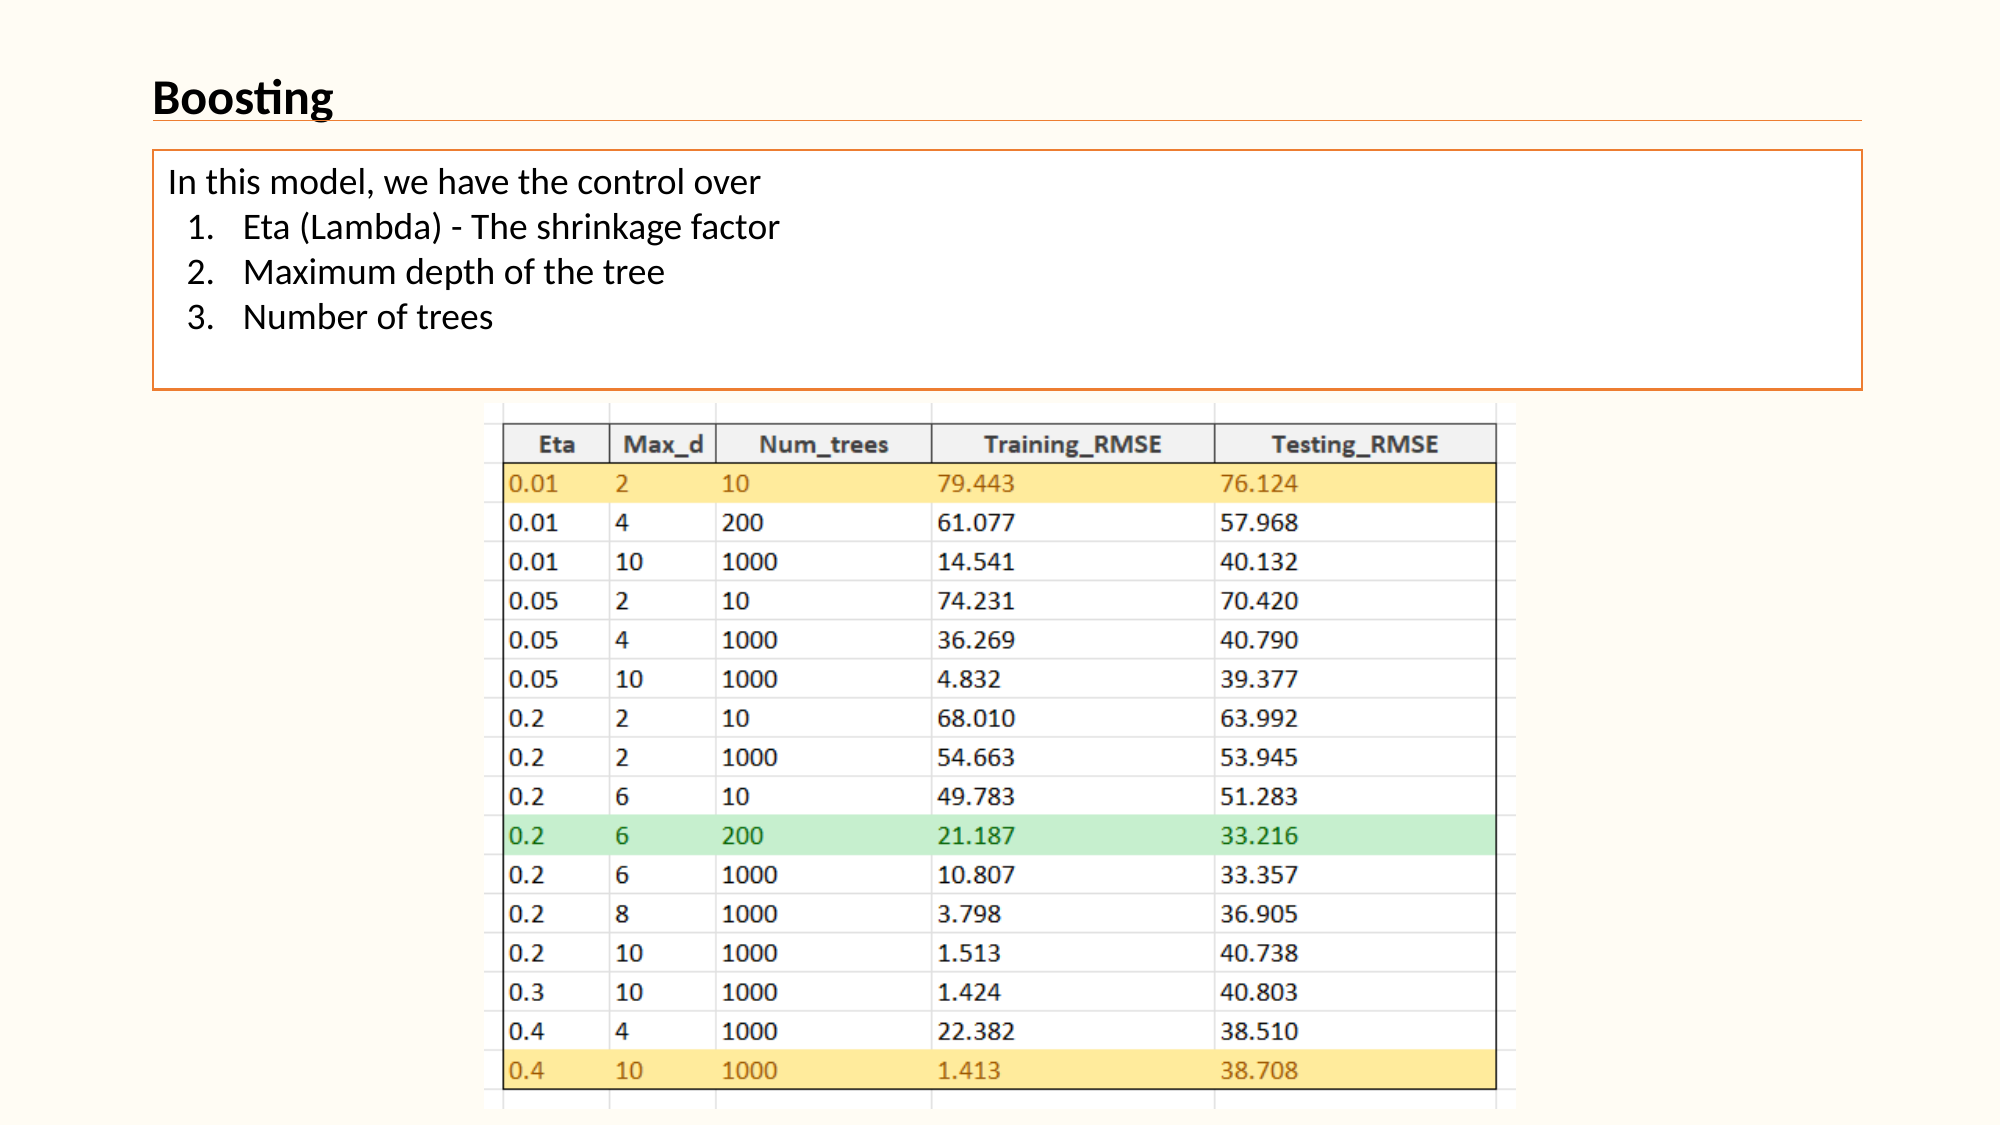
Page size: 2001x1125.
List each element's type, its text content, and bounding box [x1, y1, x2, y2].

text_box In this model, we have the control over Eta (Lambda) - The shrinkage factor Maximum depth of the tree Number of trees [152, 149, 1863, 390]
picture [484, 403, 1516, 1109]
title Boosting [137, 59, 1863, 138]
